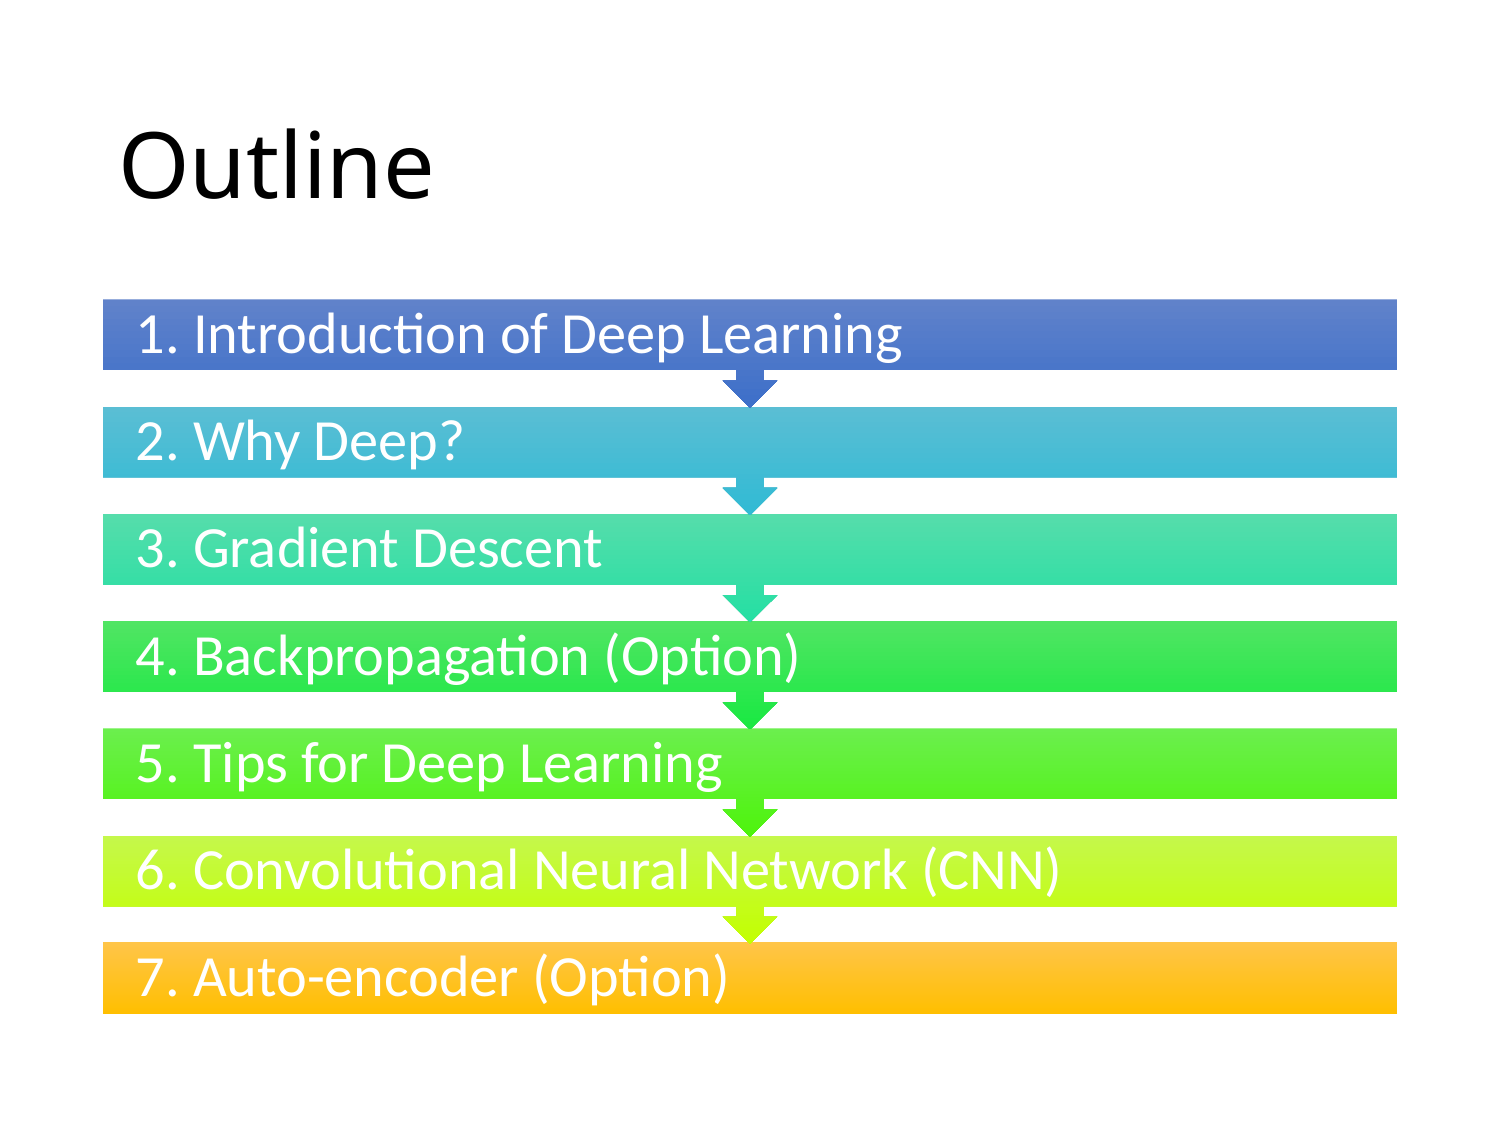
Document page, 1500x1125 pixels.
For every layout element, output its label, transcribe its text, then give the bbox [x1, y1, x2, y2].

title Outline [103, 59, 1397, 278]
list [103, 299, 1397, 1014]
